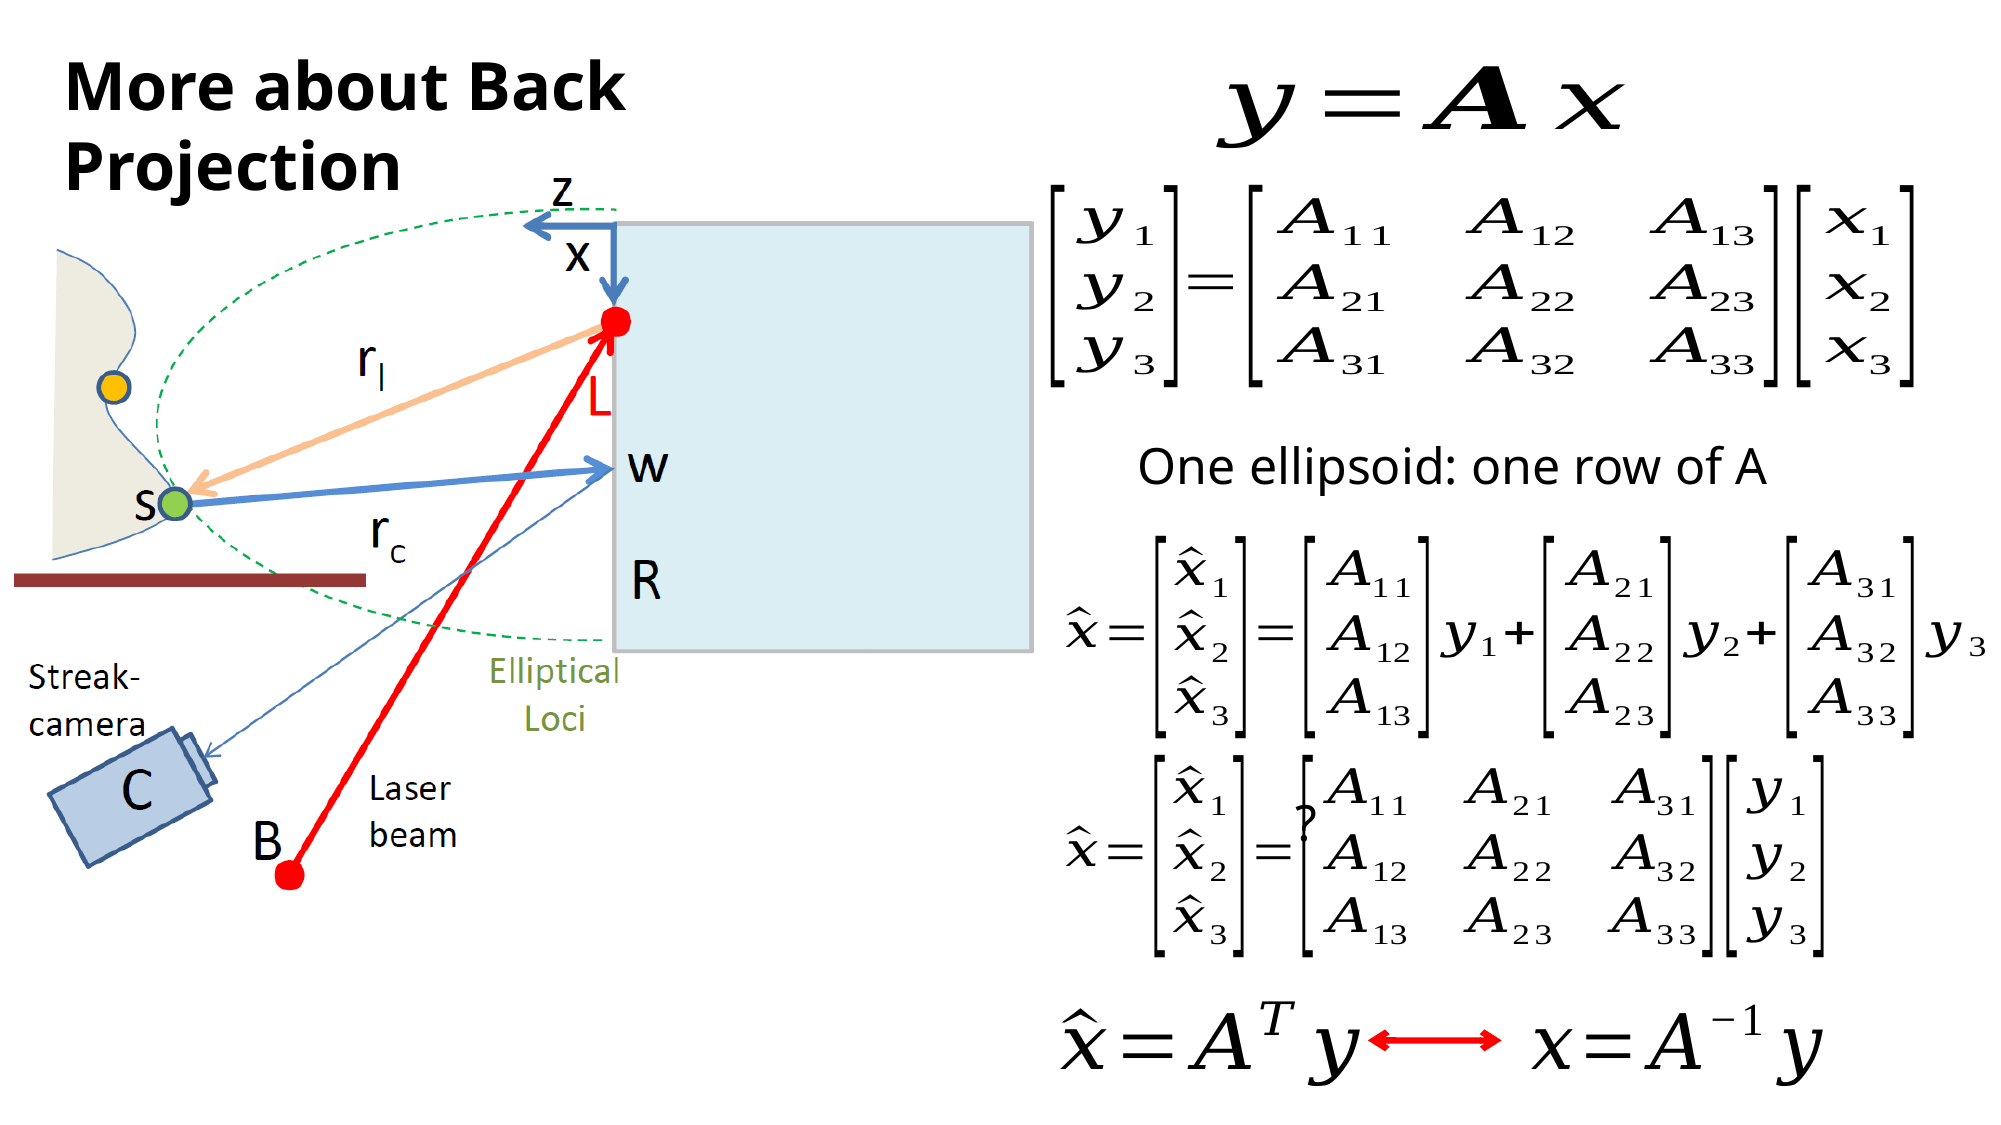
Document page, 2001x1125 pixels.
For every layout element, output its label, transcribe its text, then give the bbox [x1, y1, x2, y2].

text_box More about Back Projection [48, 36, 941, 152]
picture [0, 152, 1088, 916]
text_box One ellipsoid: one row of A [1123, 427, 1828, 502]
text_box ? [1280, 784, 1329, 860]
